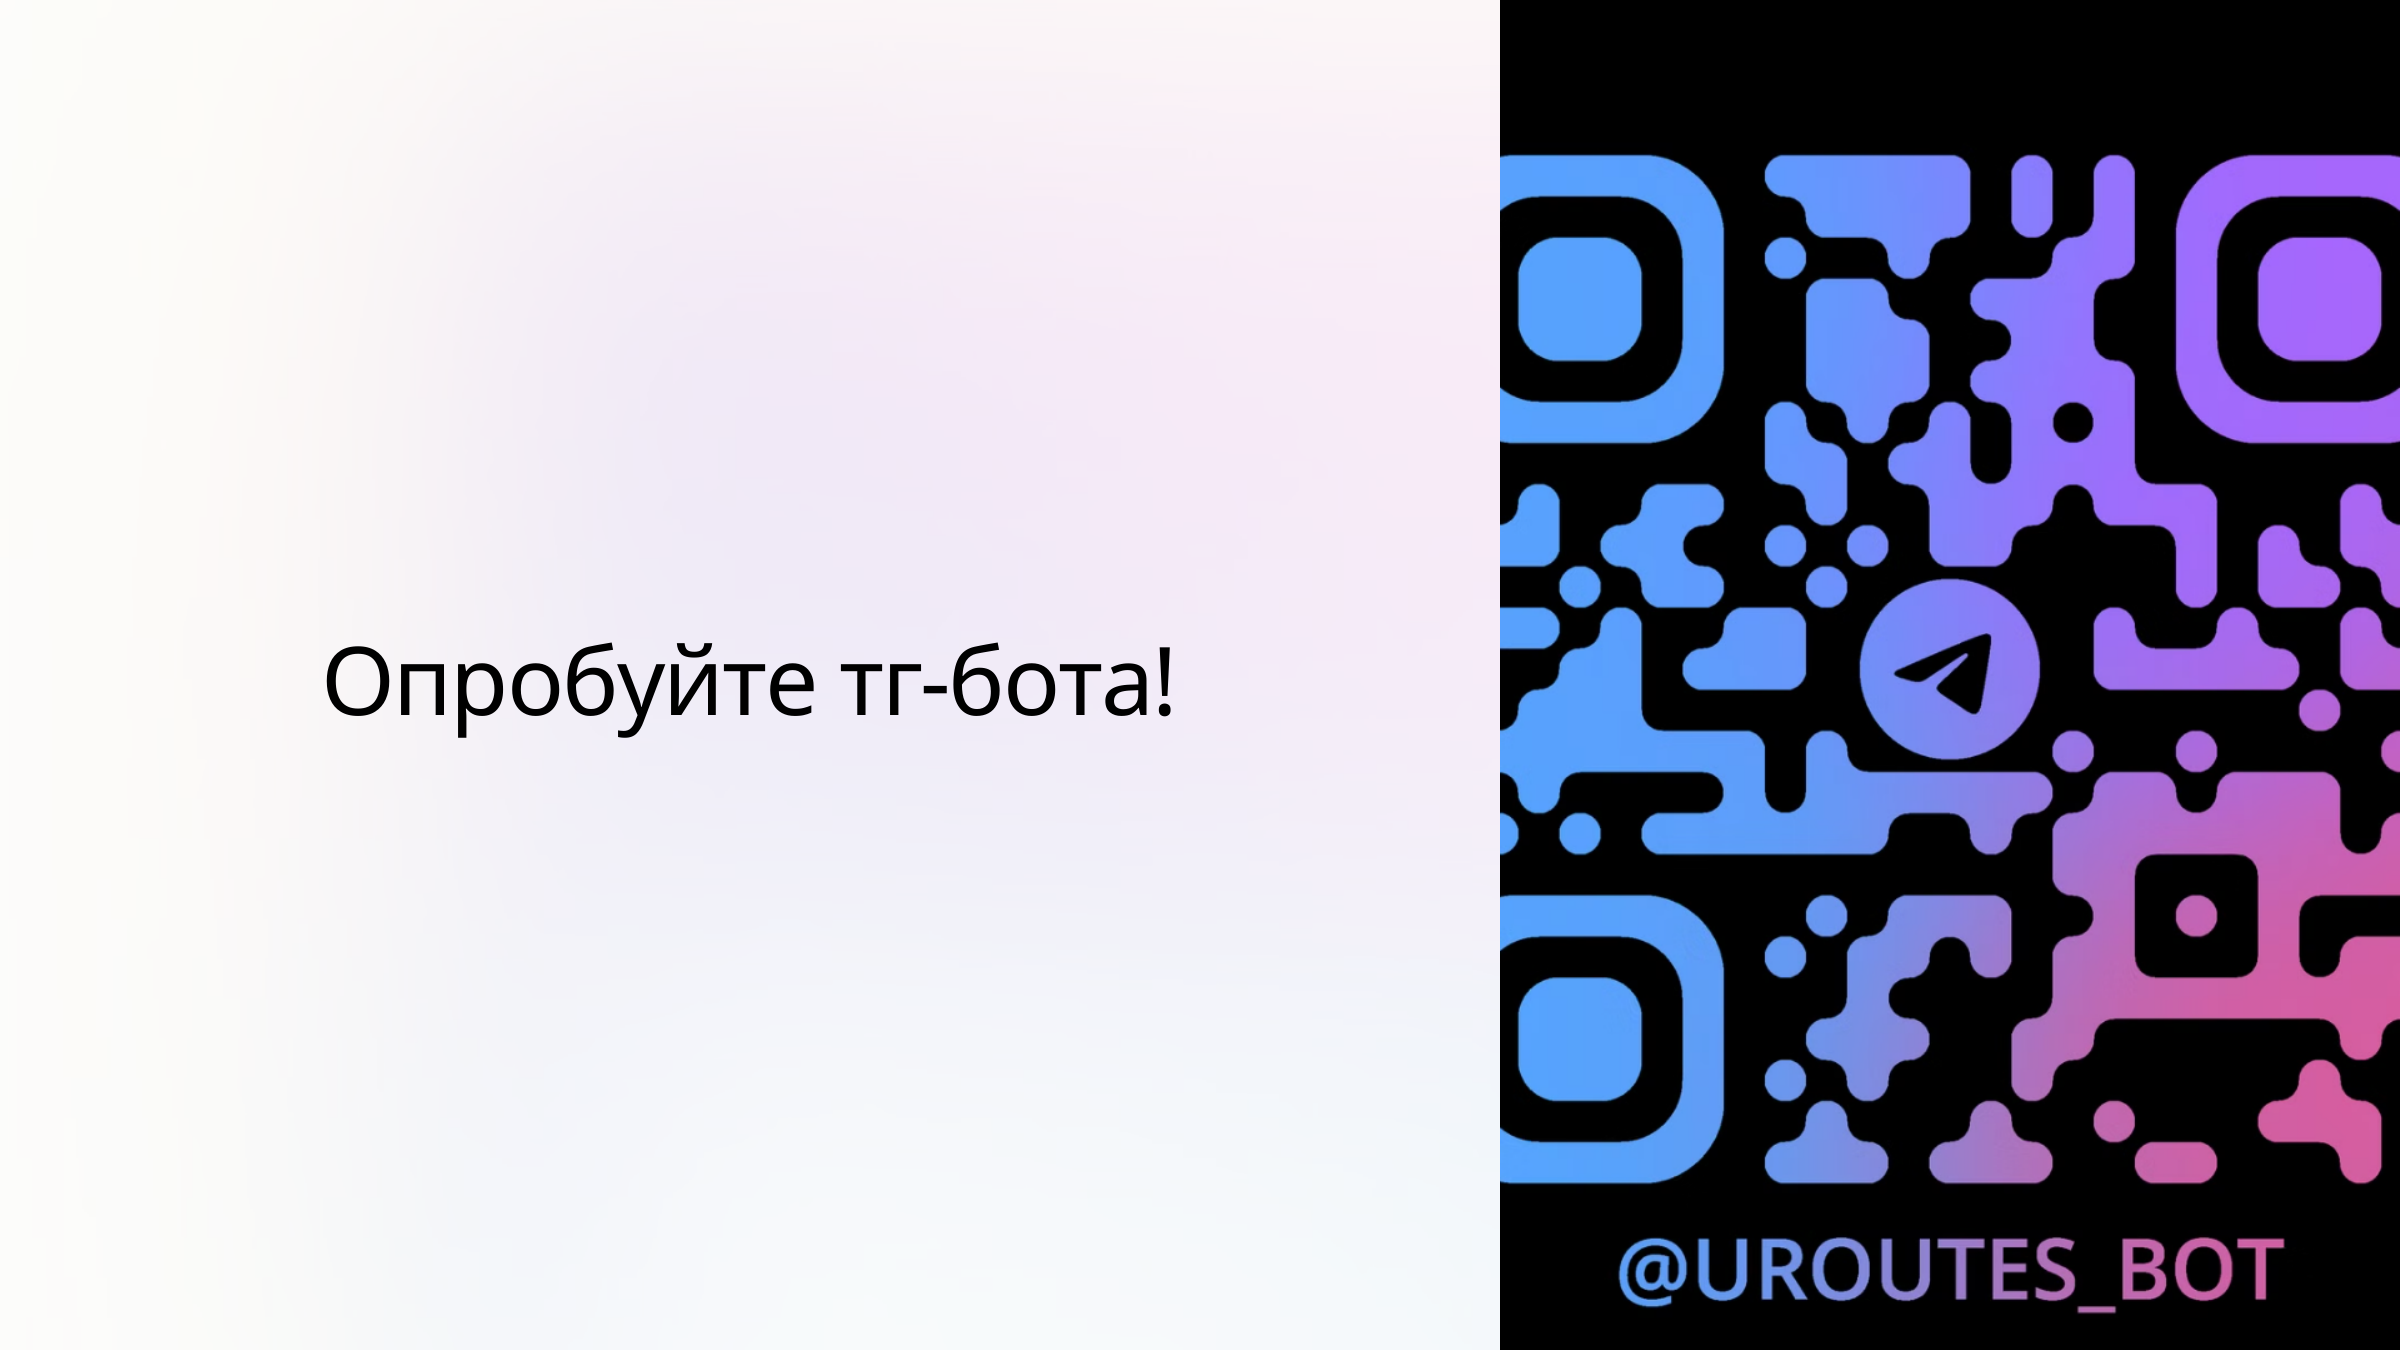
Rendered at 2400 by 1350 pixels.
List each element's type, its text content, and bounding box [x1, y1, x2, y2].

text_box Опробуйте тг-бота! [273, 615, 1227, 735]
picture [1499, 0, 2400, 1350]
